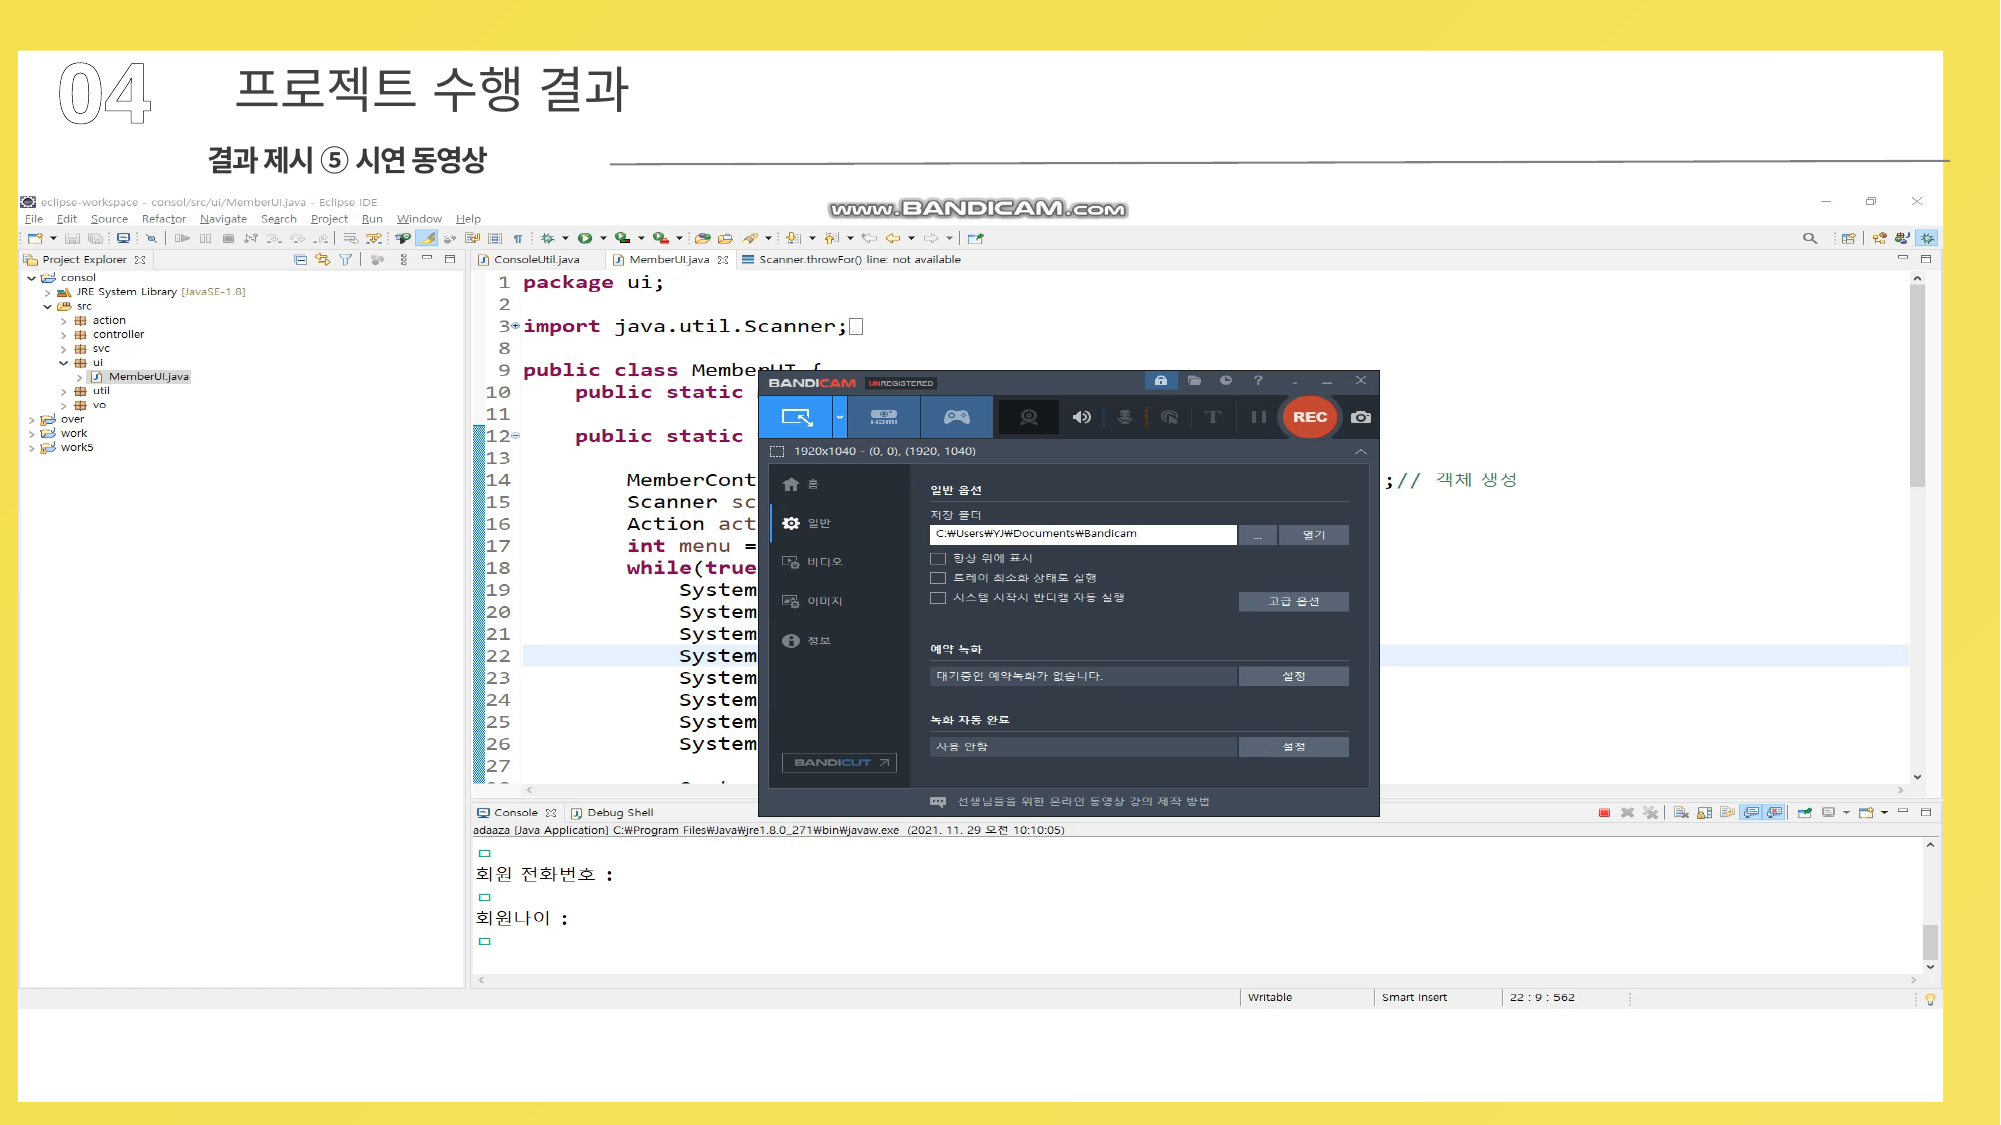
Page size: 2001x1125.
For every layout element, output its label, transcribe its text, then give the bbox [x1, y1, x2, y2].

text_box [17, 50, 1944, 192]
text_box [610, 160, 1951, 165]
text_box 결과 제시 ⑤ 시연 동영상 [193, 134, 652, 185]
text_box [17, 192, 1944, 1010]
text_box 프로젝트 수행 결과 [220, 51, 647, 127]
text_box 04 [41, 32, 233, 148]
text_box [17, 1010, 1944, 1103]
